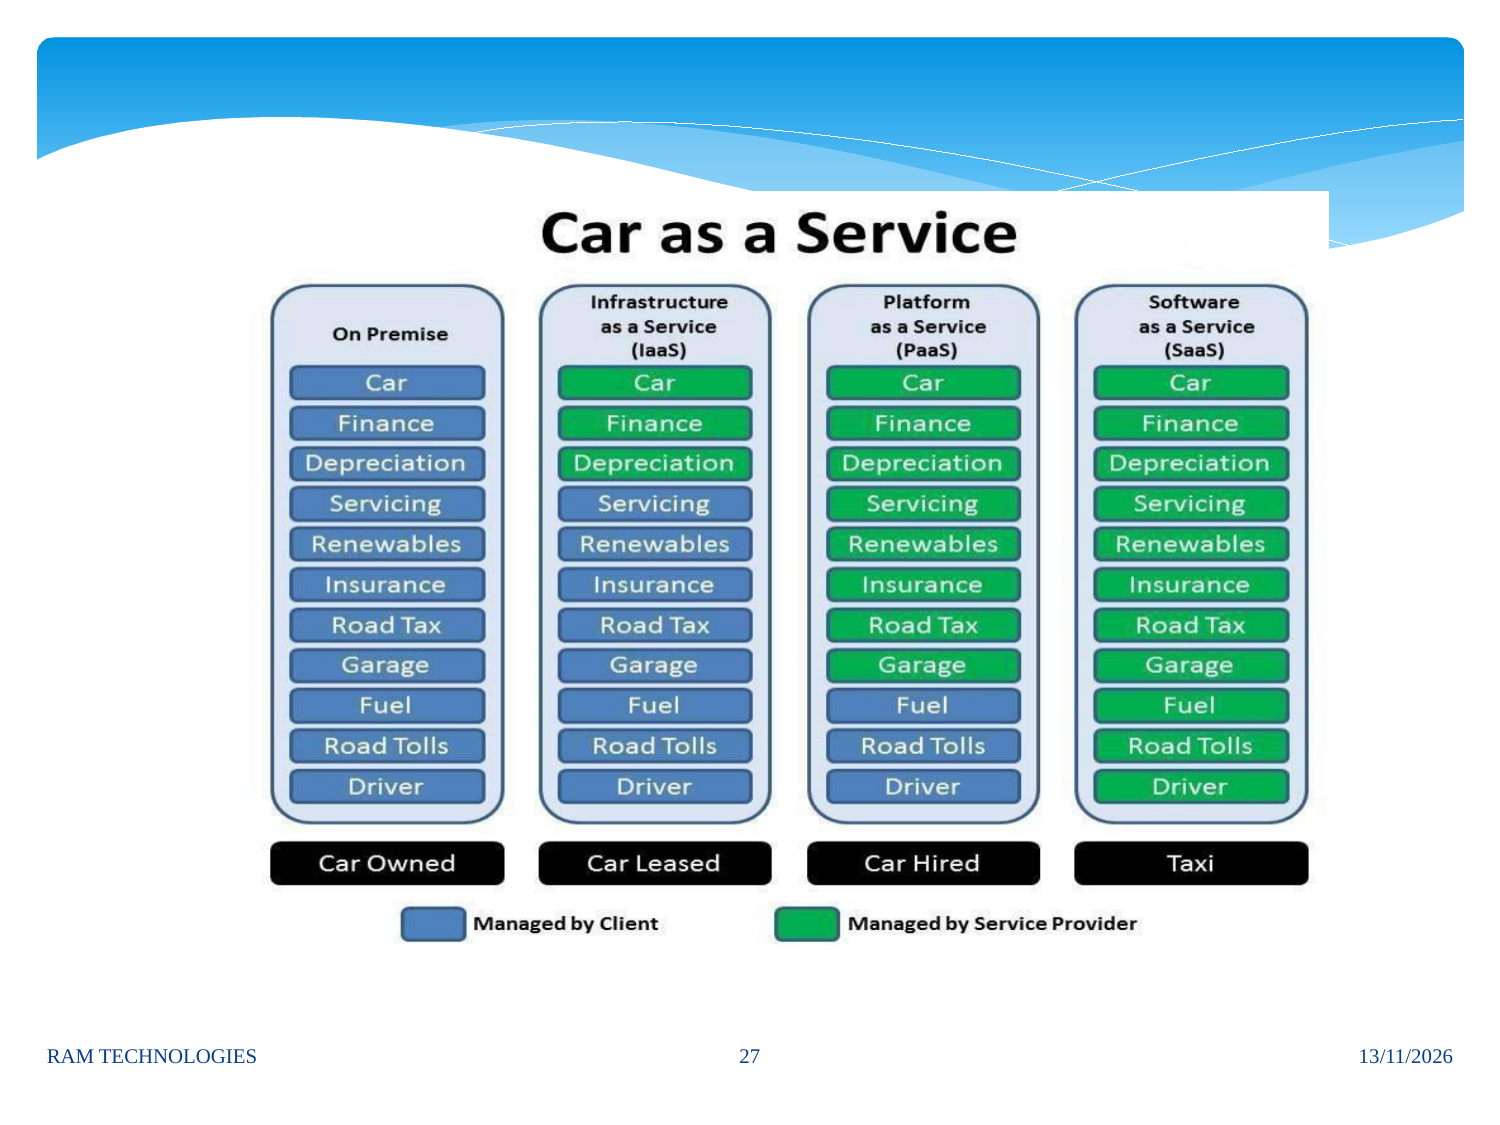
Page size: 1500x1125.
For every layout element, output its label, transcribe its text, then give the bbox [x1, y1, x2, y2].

slide_number 27 [654, 1025, 846, 1086]
footer RAM TECHNOLOGIES [31, 1025, 653, 1086]
picture [64, 191, 1329, 945]
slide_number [847, 1025, 1469, 1086]
